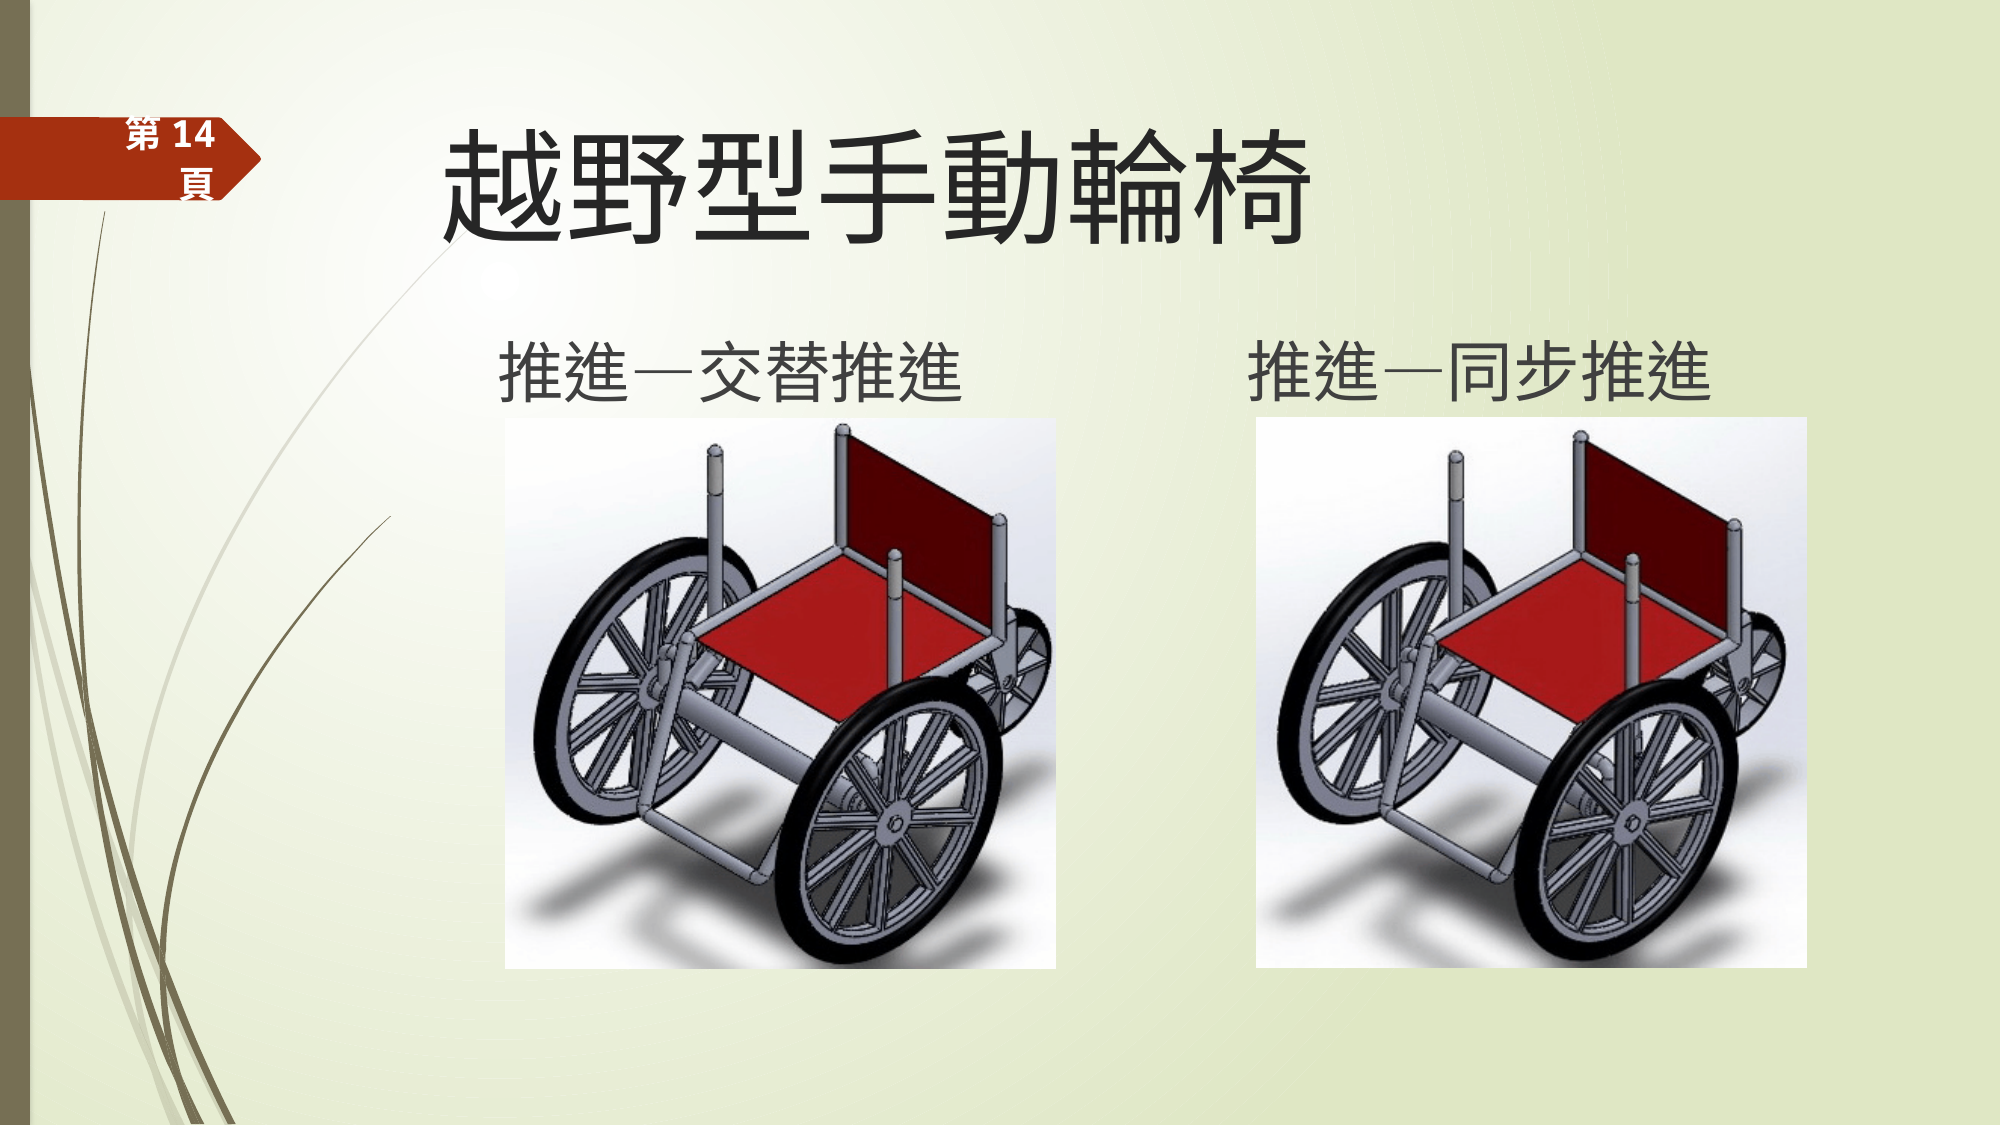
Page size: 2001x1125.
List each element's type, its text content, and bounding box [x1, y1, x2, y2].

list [1256, 417, 1807, 968]
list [505, 417, 1057, 969]
slide_number 第13頁 [87, 127, 231, 188]
list 推進—交替推進 [482, 323, 1138, 419]
list 推進—同步推進 [1231, 323, 1888, 418]
title 越野型手動輪椅 [425, 102, 1888, 313]
